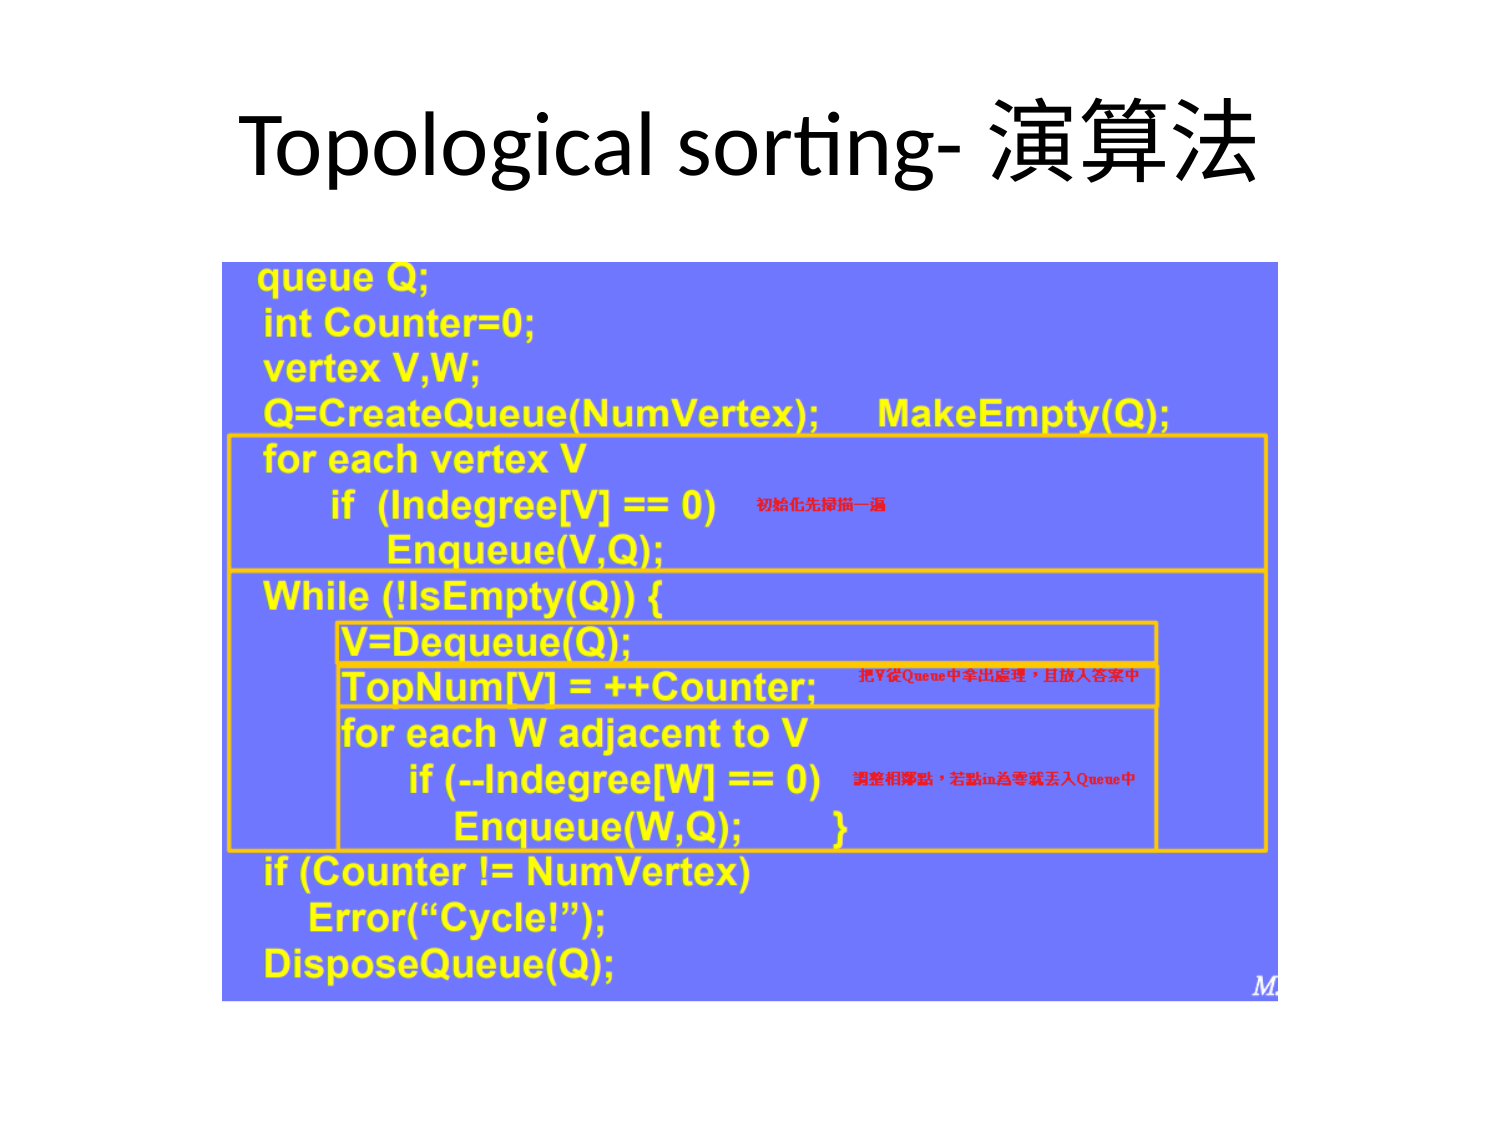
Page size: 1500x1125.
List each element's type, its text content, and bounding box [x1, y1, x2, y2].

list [222, 262, 1278, 1006]
title Topological sorting-演算法 [75, 45, 1425, 233]
